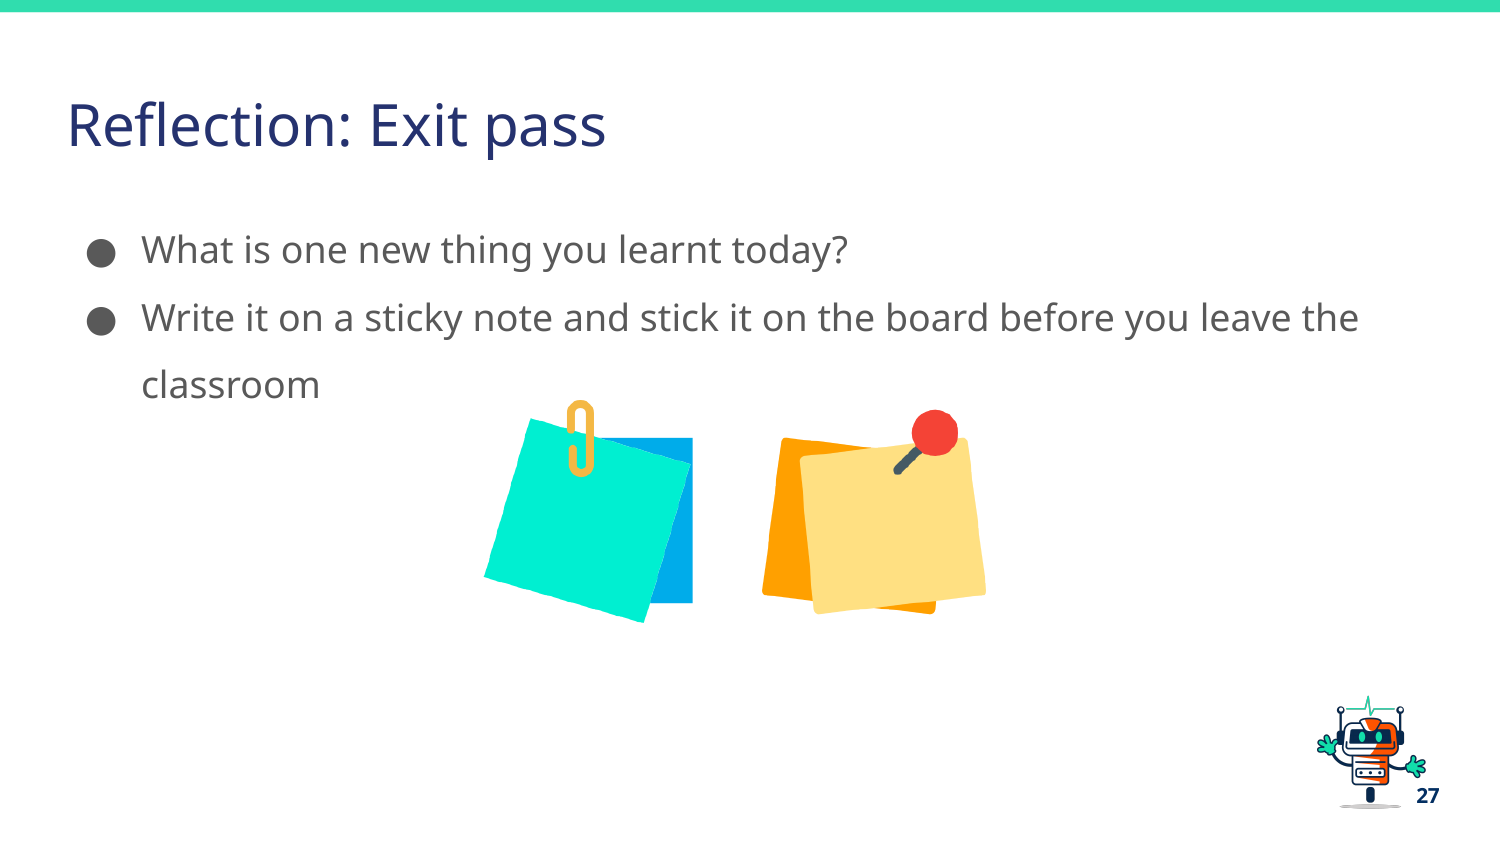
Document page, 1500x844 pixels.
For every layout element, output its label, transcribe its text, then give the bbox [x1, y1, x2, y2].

picture [476, 400, 700, 624]
title Reflection: Exit pass [51, 72, 1449, 167]
picture [762, 400, 986, 624]
text_box [0, 0, 1500, 13]
list What is one new thing you learnt today? Write it on a sticky note and stick it on the board before you leave the classroom [51, 189, 1449, 750]
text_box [1309, 687, 1456, 830]
